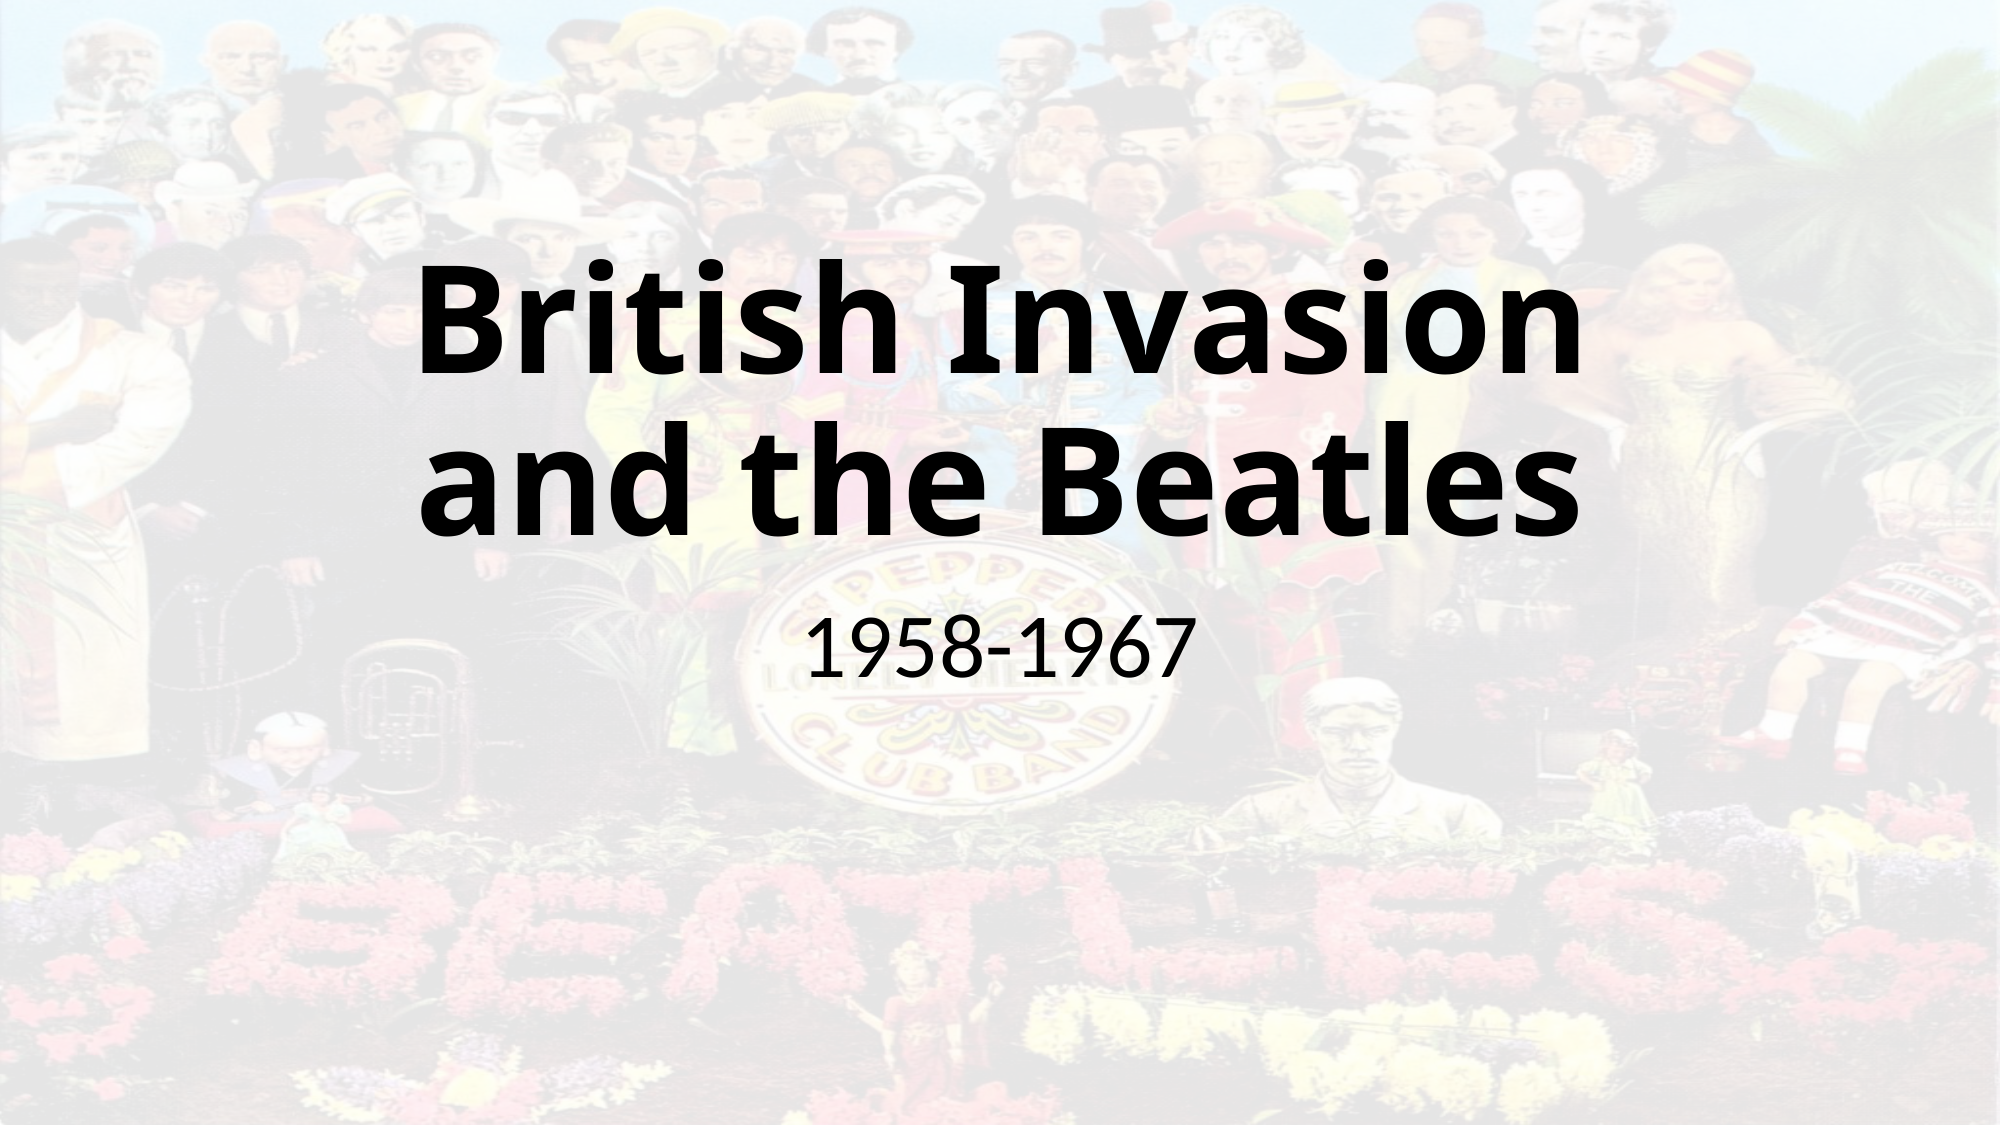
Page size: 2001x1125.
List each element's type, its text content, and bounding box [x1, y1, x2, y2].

subtitle 1958-1967 [249, 590, 1750, 863]
title British Invasion and the Beatles [249, 184, 1750, 576]
